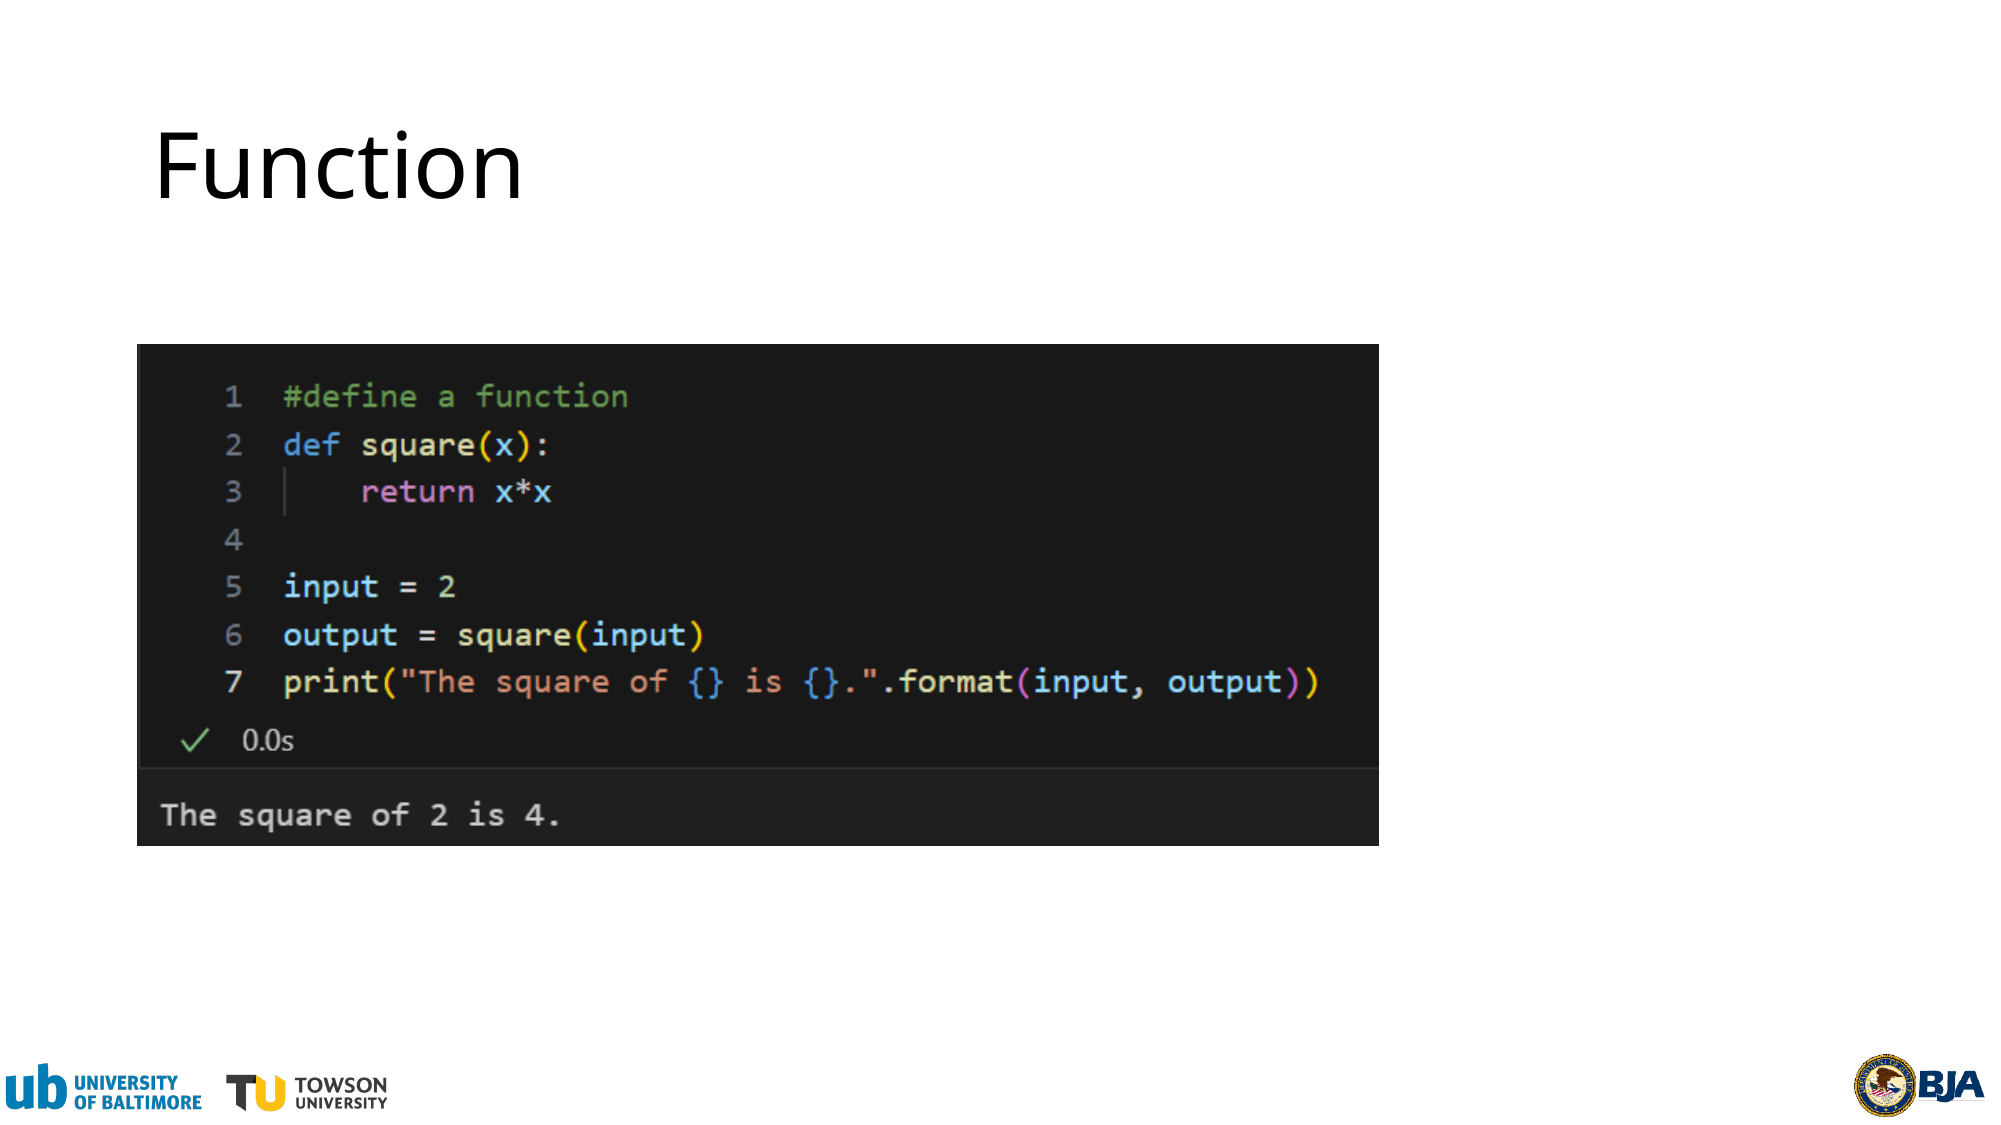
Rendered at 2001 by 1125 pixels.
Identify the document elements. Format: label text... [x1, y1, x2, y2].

picture [0, 1031, 407, 1125]
picture [137, 344, 1379, 846]
picture [1854, 1054, 1986, 1117]
title Function [137, 59, 1863, 278]
